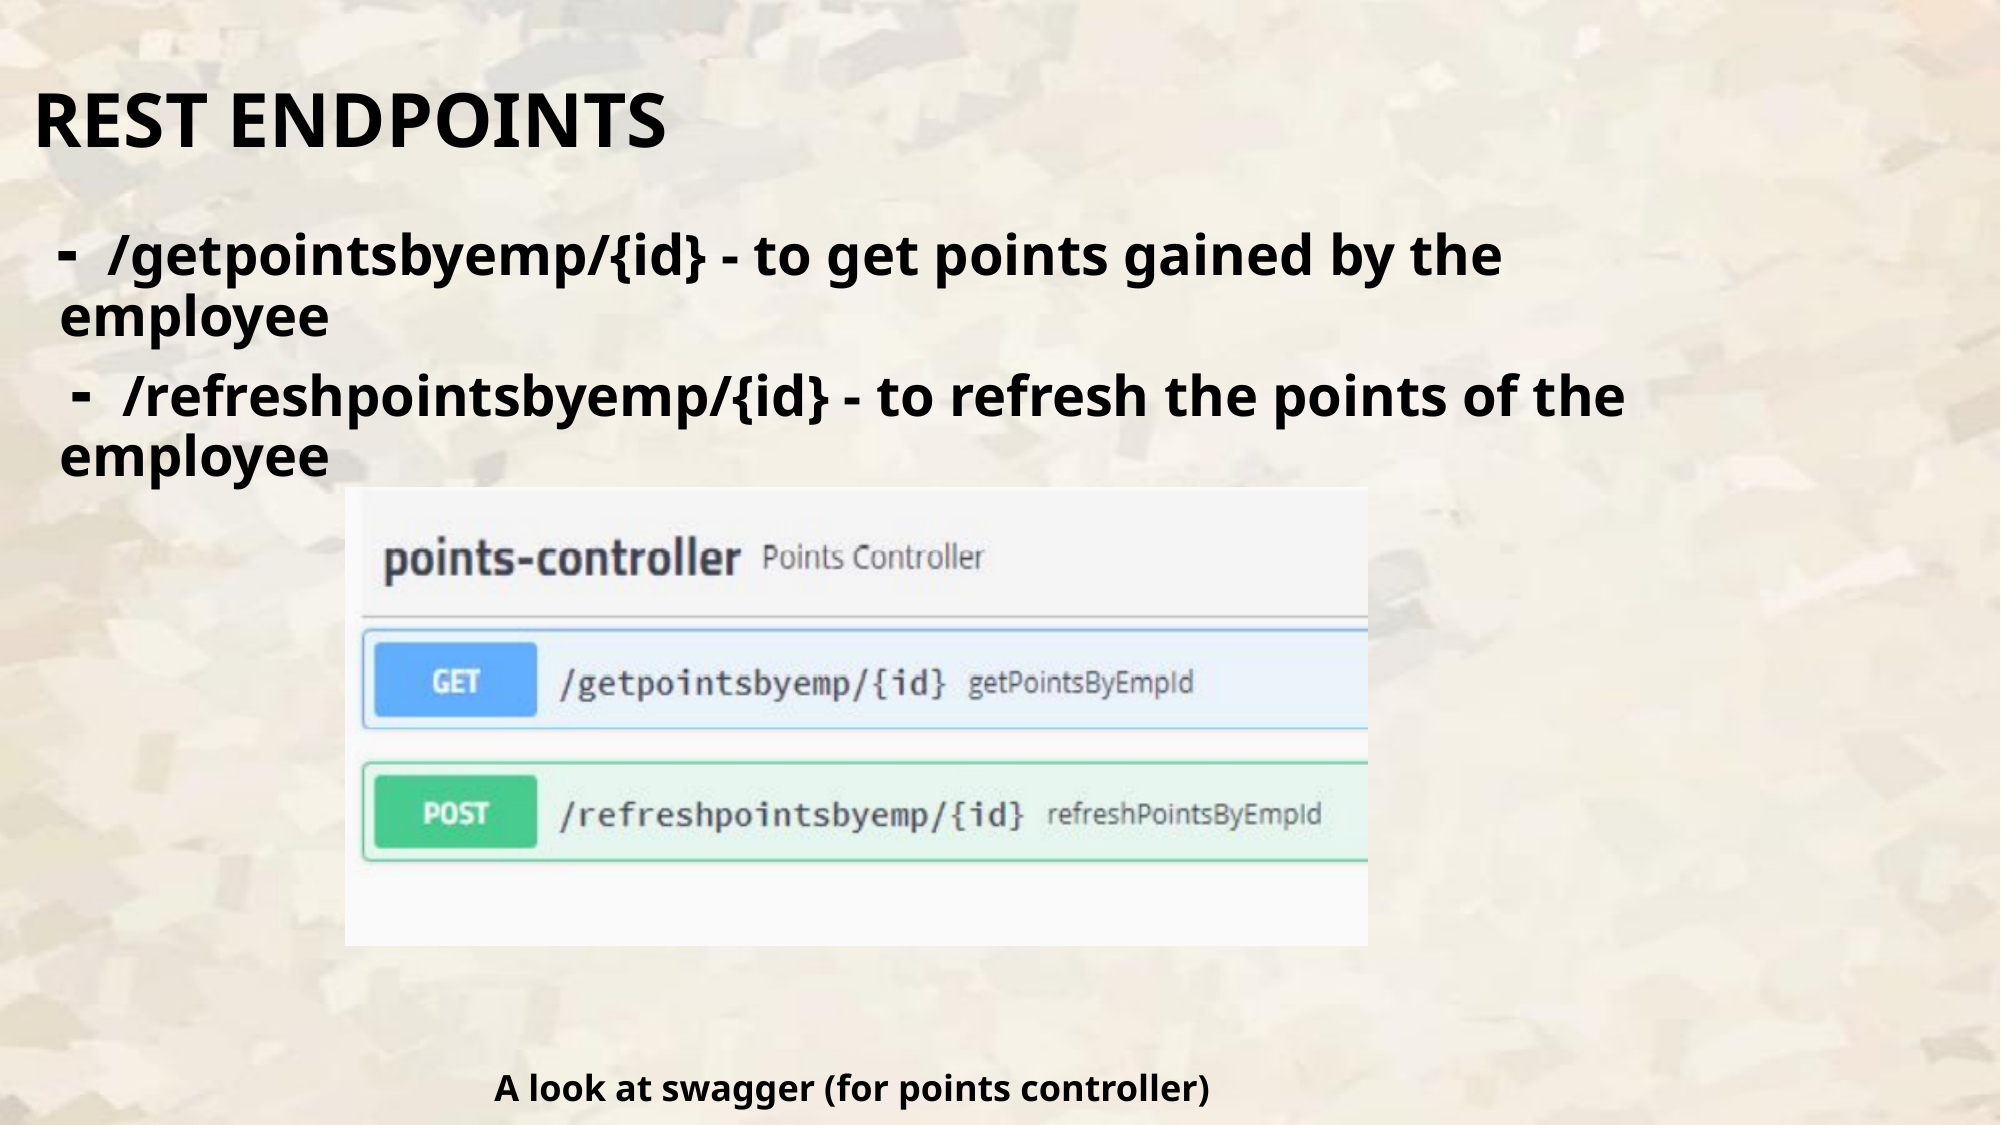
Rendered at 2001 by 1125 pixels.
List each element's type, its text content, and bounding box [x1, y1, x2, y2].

picture [0, 0, 2001, 1125]
list ╸ /getpointsbyemp/{id} - to get points gained by the employee ╸ /refreshpointsbyemp/{id} - to refresh the points of the employee A look at swagger (for points controller) [44, 219, 1770, 1125]
title REST ENDPOINTS [17, 0, 1743, 192]
picture [345, 487, 1368, 946]
